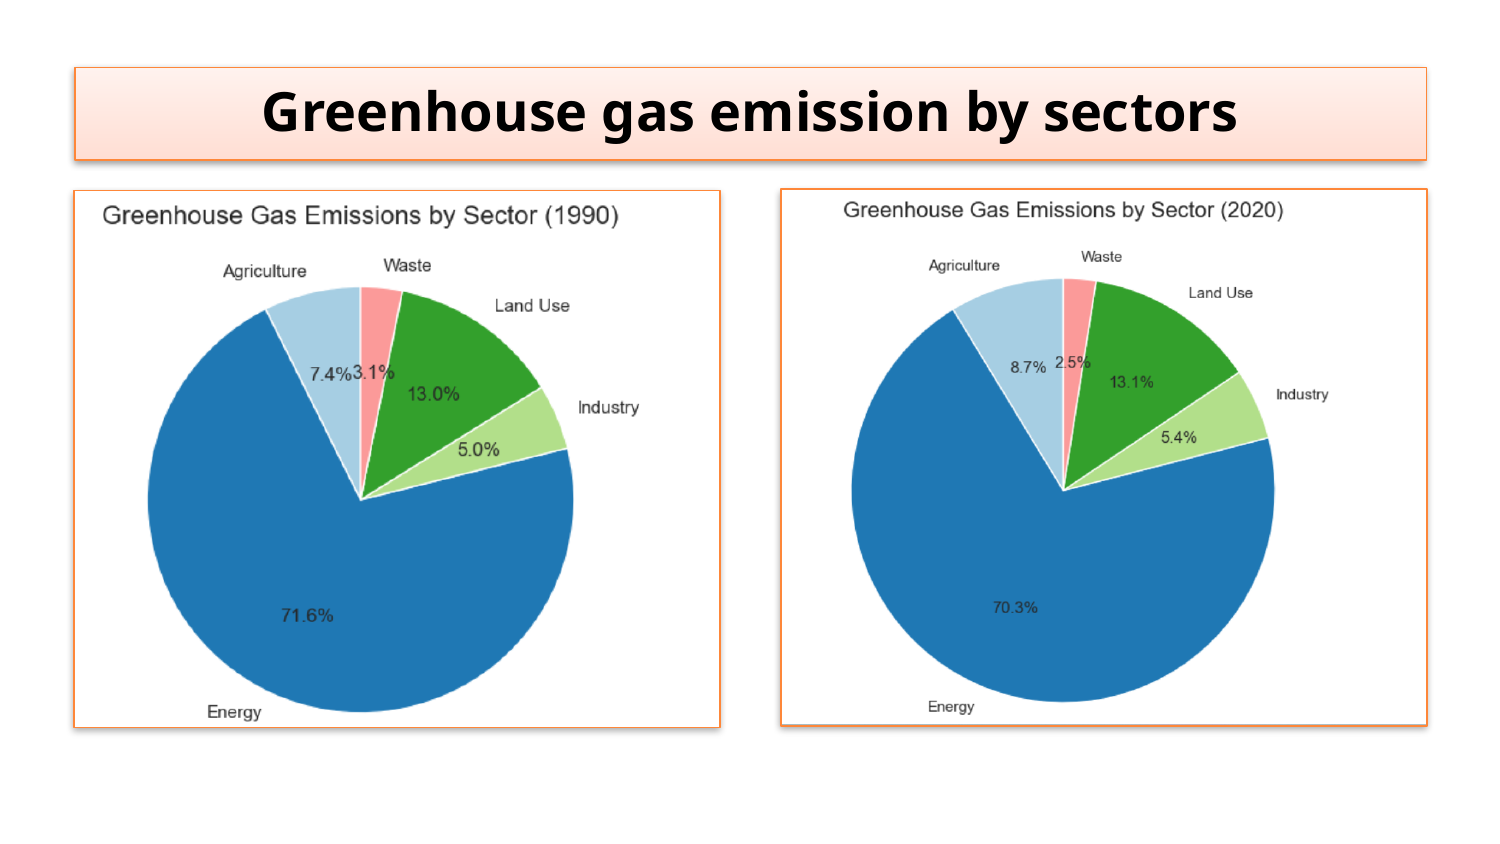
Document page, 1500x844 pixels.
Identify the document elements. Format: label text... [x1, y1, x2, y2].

picture [781, 189, 1427, 726]
picture [74, 191, 720, 727]
title Greenhouse gas emission by sectors [74, 67, 1427, 161]
